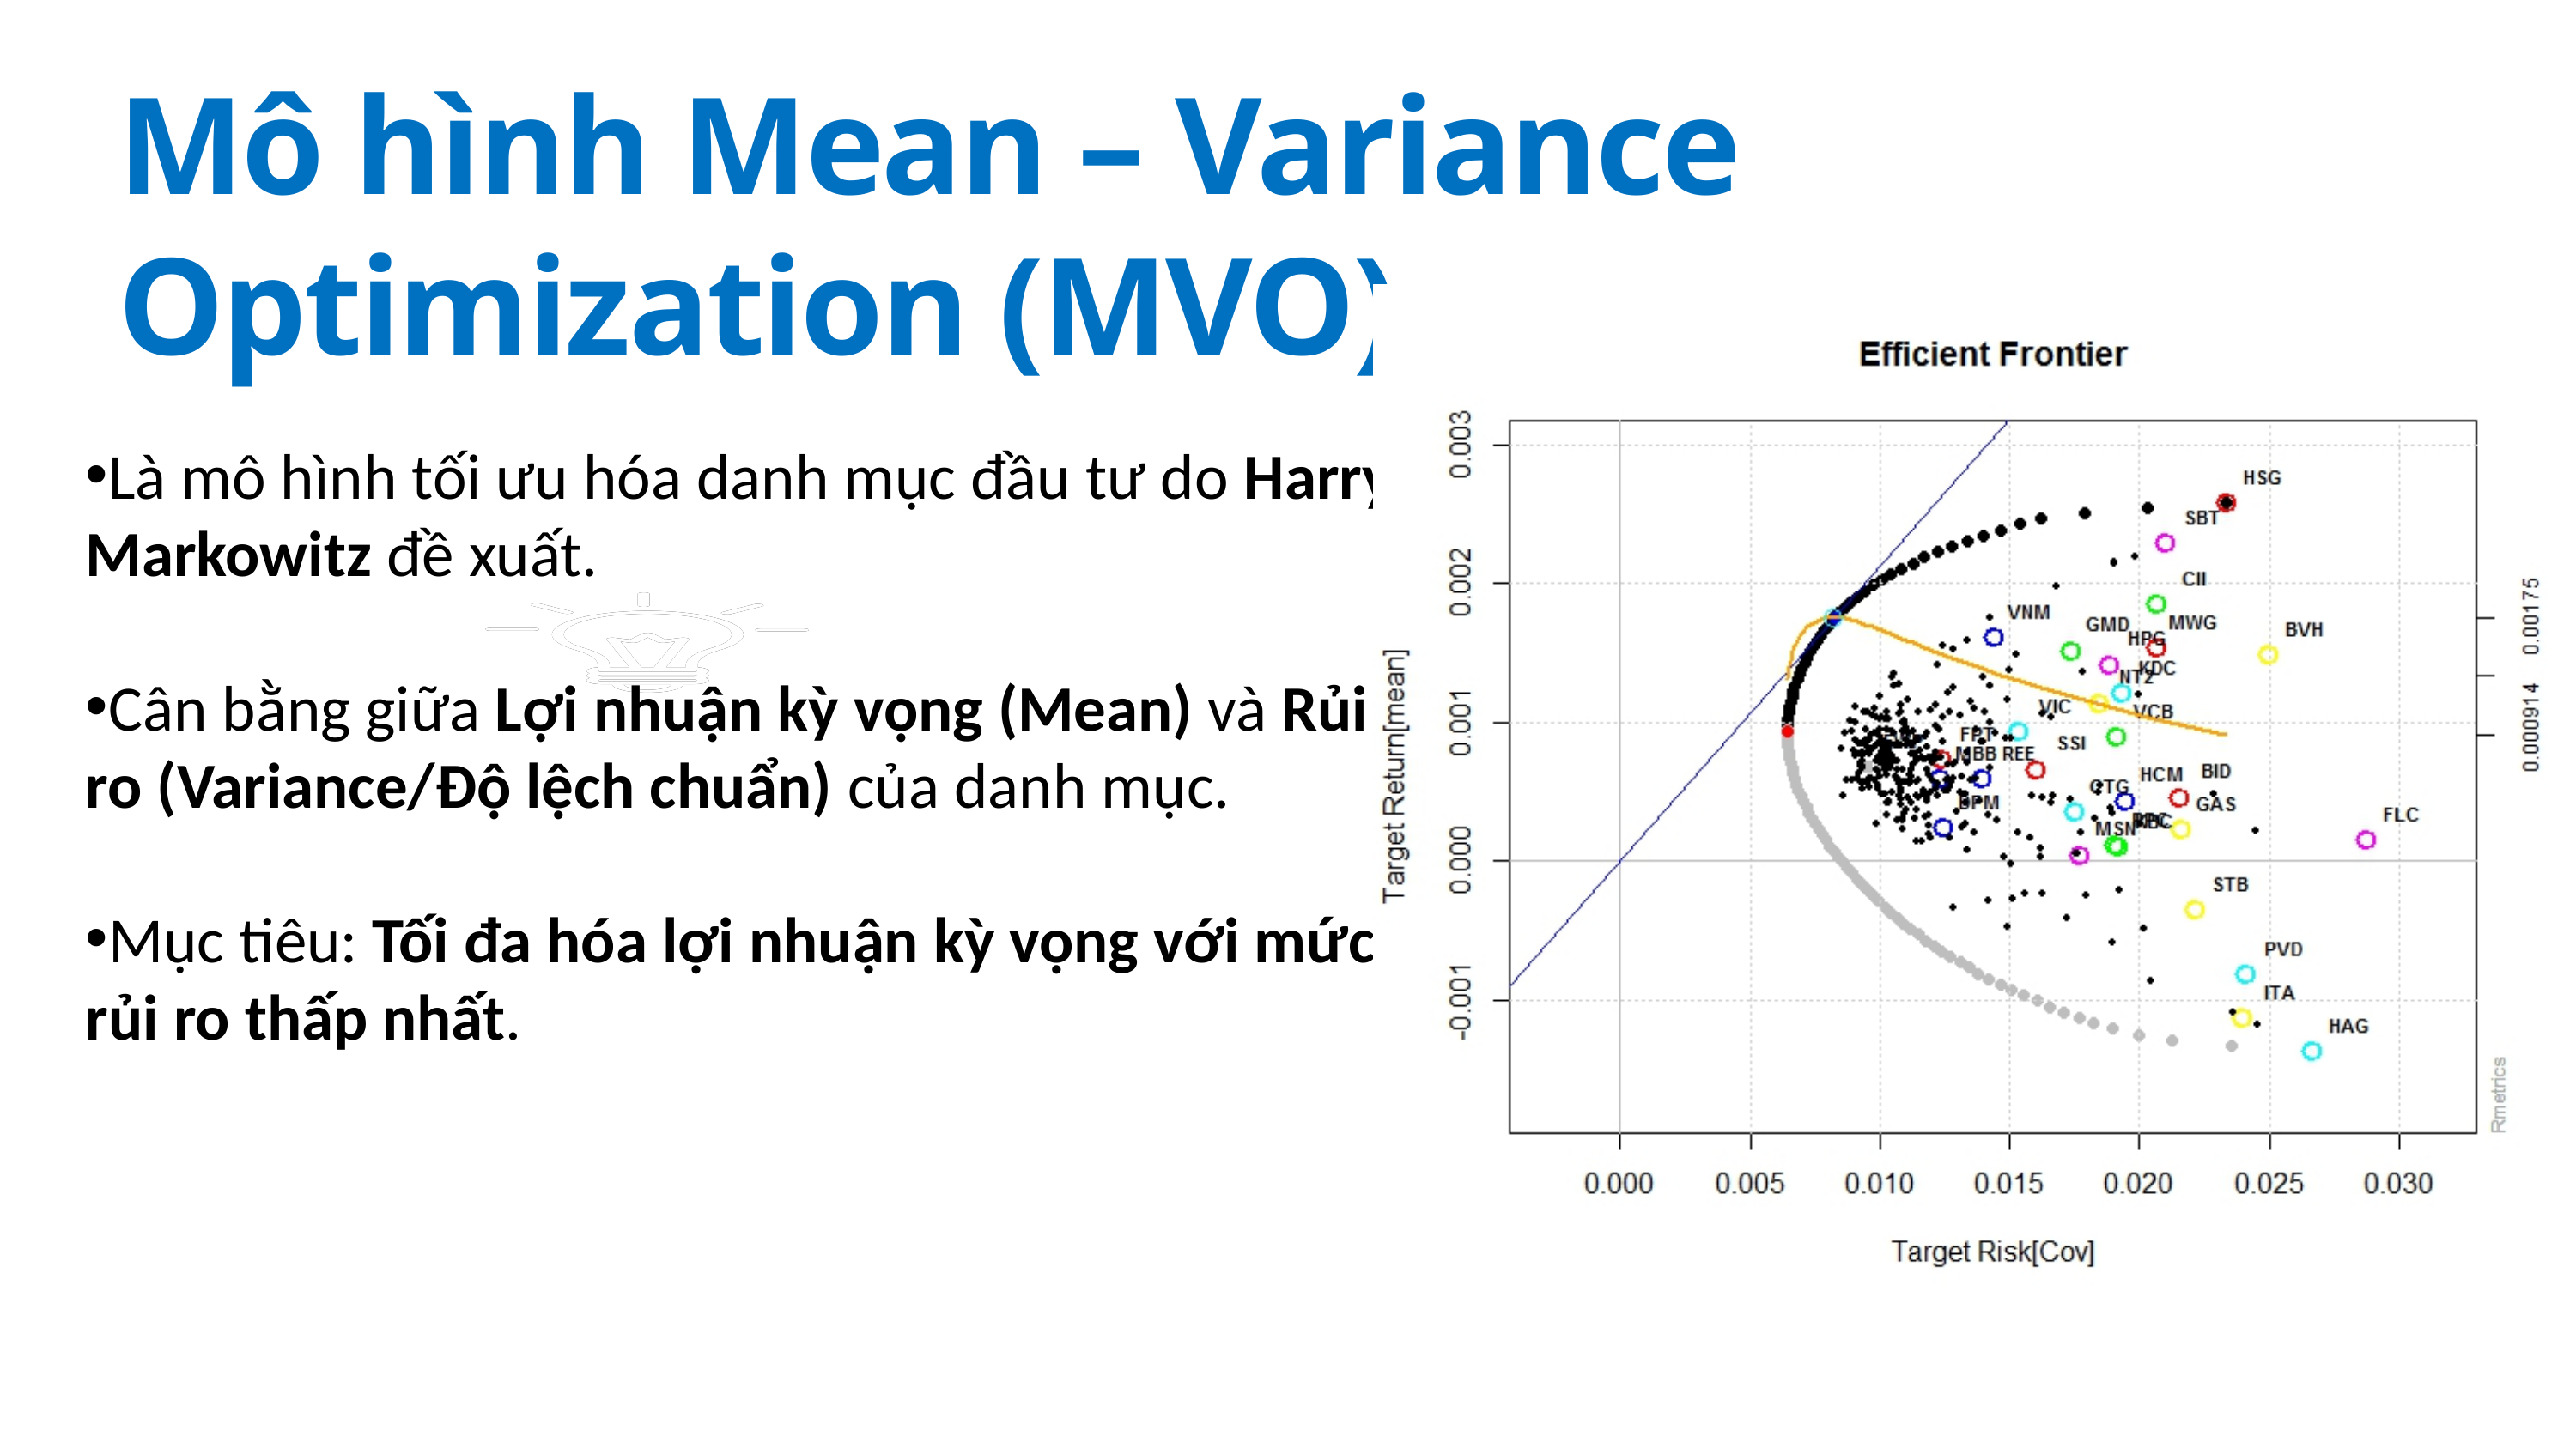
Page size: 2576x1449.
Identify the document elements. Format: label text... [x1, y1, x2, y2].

picture [1373, 283, 2548, 1304]
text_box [85, 433, 1369, 1137]
text_box Mô hình Mean – Variance Optimization (MVO) [118, 60, 2346, 382]
